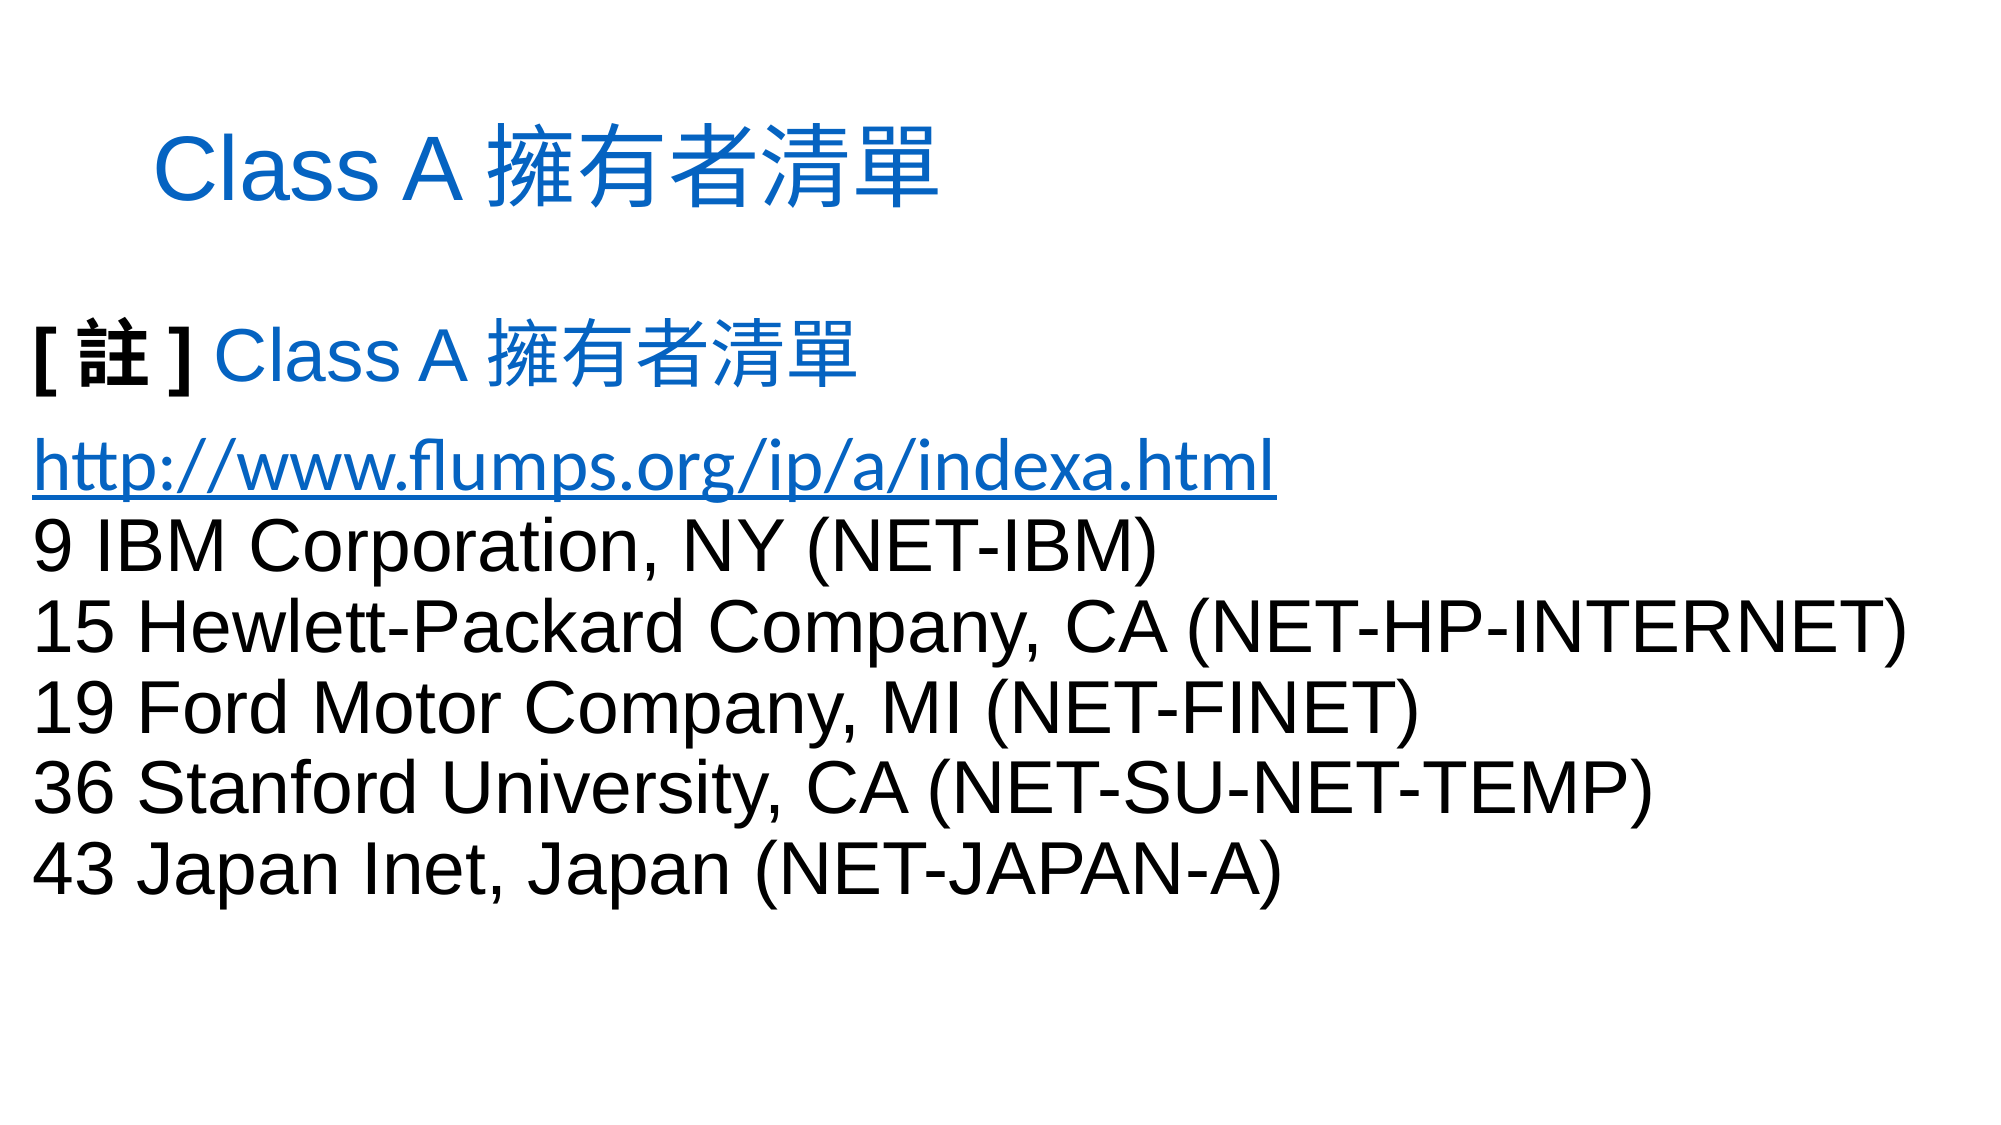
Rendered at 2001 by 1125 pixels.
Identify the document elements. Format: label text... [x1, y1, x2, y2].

list [註] Class A 擁有者清單 http://www.flumps.org/ip/a/indexa.html 9 IBM Corporation, NY (NET-IBM) 15 Hewlett-Packard Company, CA (NET-HP-INTERNET) 19 Ford Motor Company, MI (NET-FINET) 36 Stanford University, CA (NET-SU-NET-TEMP) 43 Japan Inet, Japan (NET-JAPAN-A) [17, 299, 2000, 1014]
title Class A 擁有者清單 [137, 59, 1863, 278]
